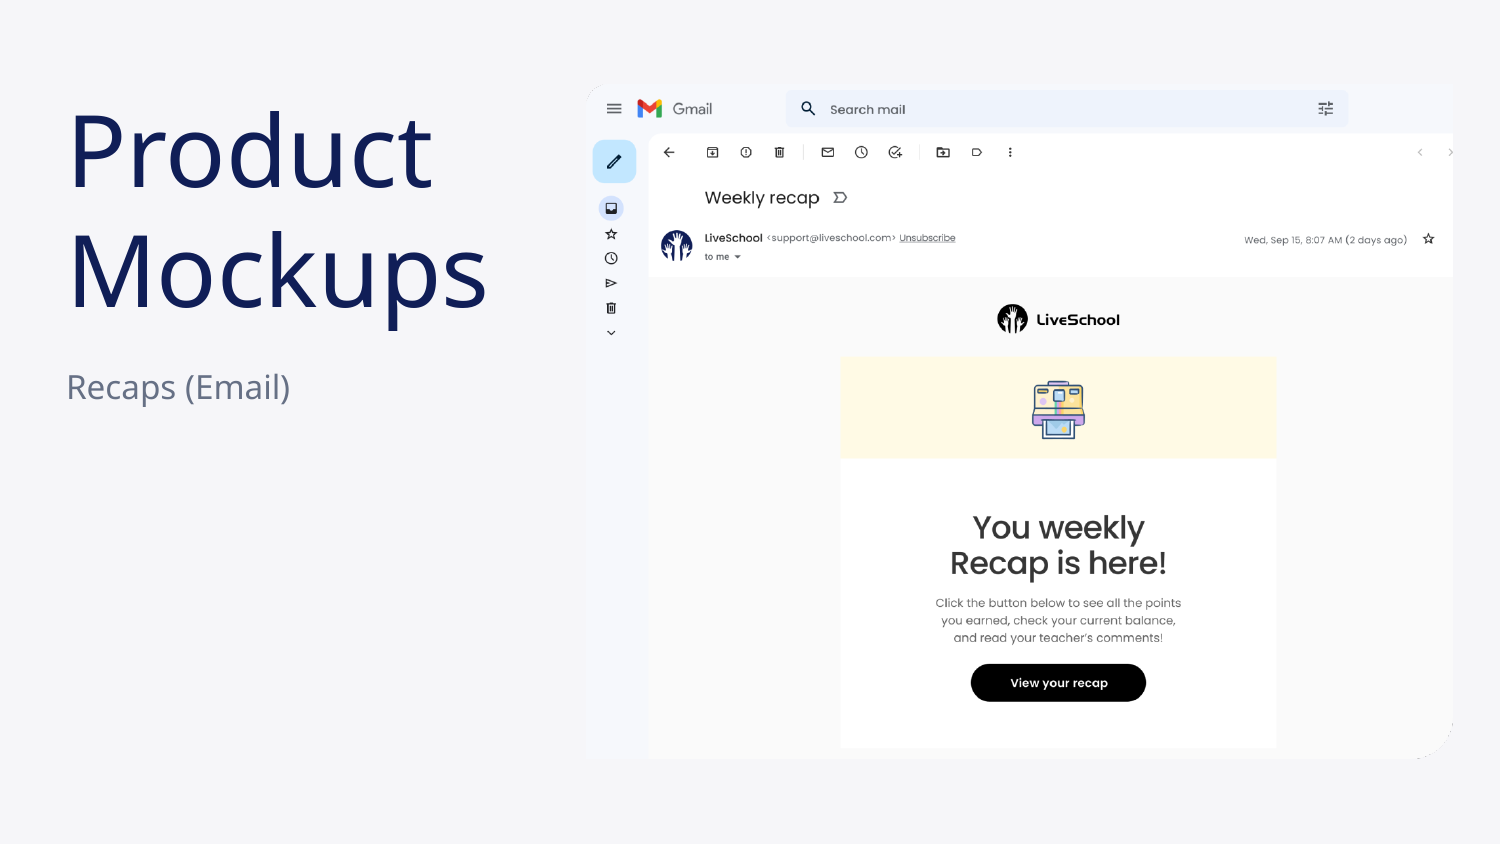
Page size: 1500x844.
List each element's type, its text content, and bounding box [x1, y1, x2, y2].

text_box Recaps (Email) [51, 351, 544, 421]
title Product Mockups [51, 72, 750, 352]
picture [586, 84, 1454, 760]
